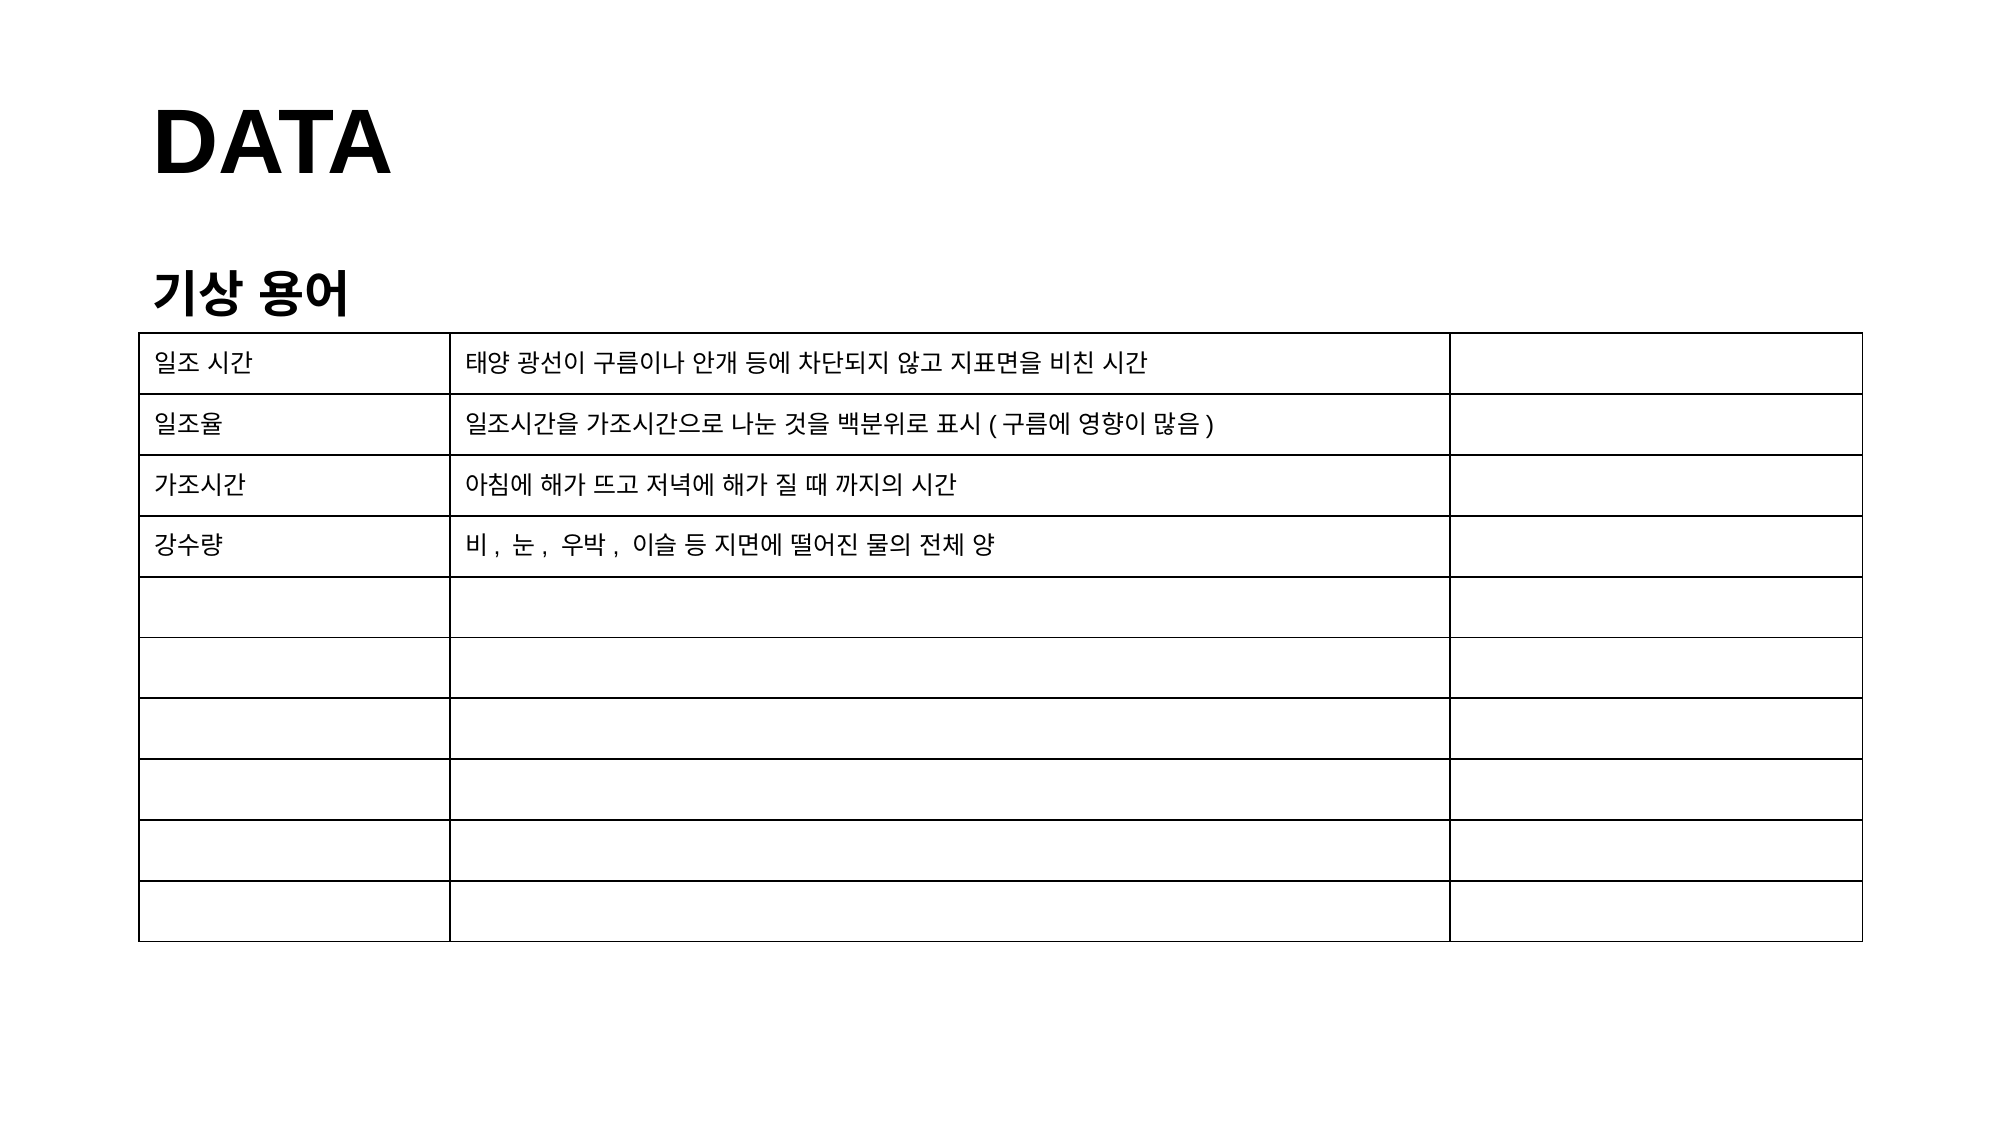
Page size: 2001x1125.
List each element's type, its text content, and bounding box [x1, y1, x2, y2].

table_cell 강수량 [140, 517, 449, 576]
table_cell [451, 821, 1449, 880]
table_cell [451, 638, 1449, 697]
table_cell 가조시간 [140, 456, 449, 515]
table_header 일조 시간 [140, 334, 449, 393]
table_cell [1451, 760, 1862, 819]
table_cell [1451, 638, 1862, 697]
table_cell [1451, 395, 1862, 454]
table_cell [140, 578, 449, 637]
table_cell [451, 699, 1449, 758]
table_cell [140, 821, 449, 880]
table_cell [451, 578, 1449, 637]
table_cell [1451, 821, 1862, 880]
table_cell 아침에 해가 뜨고 저녁에 해가 질 때 까지의 시간 [451, 456, 1449, 515]
table_cell [1451, 699, 1862, 758]
table_cell [140, 638, 449, 697]
table_cell [451, 760, 1449, 819]
list 기상 용어 [137, 233, 1863, 332]
table_cell 일조시간을 가조시간으로 나눈 것을 백분위로 표시(구름에 영향이 많음) [451, 395, 1449, 454]
table_cell 일조율 [140, 395, 449, 454]
table_cell [140, 882, 449, 941]
title DATA [137, 59, 1863, 227]
table_header [1451, 334, 1862, 393]
table_cell 비, 눈, 우박, 이슬 등 지면에 떨어진 물의 전체 양 [451, 517, 1449, 576]
table_cell [140, 699, 449, 758]
table_cell [1451, 456, 1862, 515]
table_cell [140, 760, 449, 819]
table_header 태양 광선이 구름이나 안개 등에 차단되지 않고 지표면을 비친 시간 [451, 334, 1449, 393]
table_cell [451, 882, 1449, 941]
table_cell [1451, 578, 1862, 637]
table_cell [1451, 517, 1862, 576]
table_cell [1451, 882, 1862, 941]
